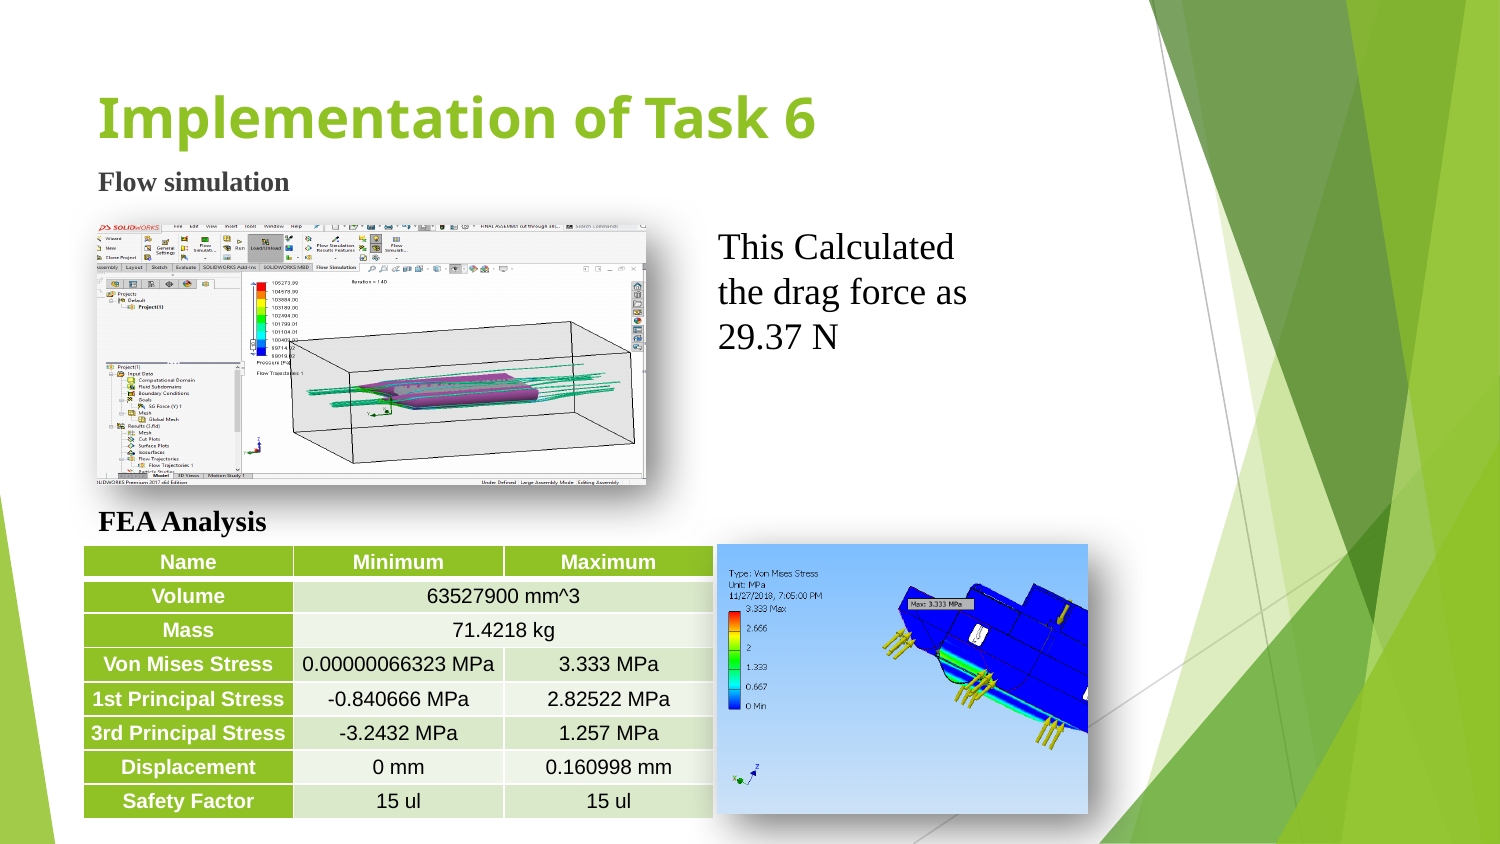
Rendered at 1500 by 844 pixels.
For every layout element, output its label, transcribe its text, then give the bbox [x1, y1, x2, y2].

list Flow simulation [56, 156, 1115, 634]
text_box This Calculated the drag force as 29.37 N [702, 214, 1025, 365]
table_cell 1st Principal Stress [84, 683, 293, 715]
table_cell -3.2432 MPa [294, 717, 503, 749]
table_cell 2.82522 MPa [505, 683, 699, 715]
table_cell 0 mm [294, 751, 503, 783]
table_header Minimum [294, 546, 503, 576]
title Implementation of Task 6 [83, 75, 1141, 238]
table_cell -0.840666 MPa [294, 683, 503, 715]
table_header Name [84, 546, 293, 576]
table_cell Von Mises Stress [84, 648, 293, 681]
table_cell 71.4218 kg [294, 614, 699, 647]
picture [97, 225, 646, 485]
table_cell 3.333 MPa [505, 648, 699, 681]
table_cell 63527900 mm^3 [294, 582, 700, 612]
table_cell 15 ul [294, 785, 503, 818]
picture [717, 544, 1088, 814]
table_cell 1.257 MPa [505, 717, 699, 749]
text_box FEA Analysis [83, 494, 484, 545]
table_cell Mass [84, 614, 293, 647]
table_cell 15 ul [505, 785, 702, 818]
table_cell 0.00000066323 MPa [294, 648, 503, 681]
table_cell 3rd Principal Stress [84, 717, 293, 749]
table_cell Safety Factor [84, 785, 293, 818]
table_cell Volume [84, 582, 293, 612]
table_cell Displacement [84, 751, 293, 783]
table_header Maximum [505, 546, 710, 576]
table_cell 0.160998 mm [505, 751, 699, 783]
